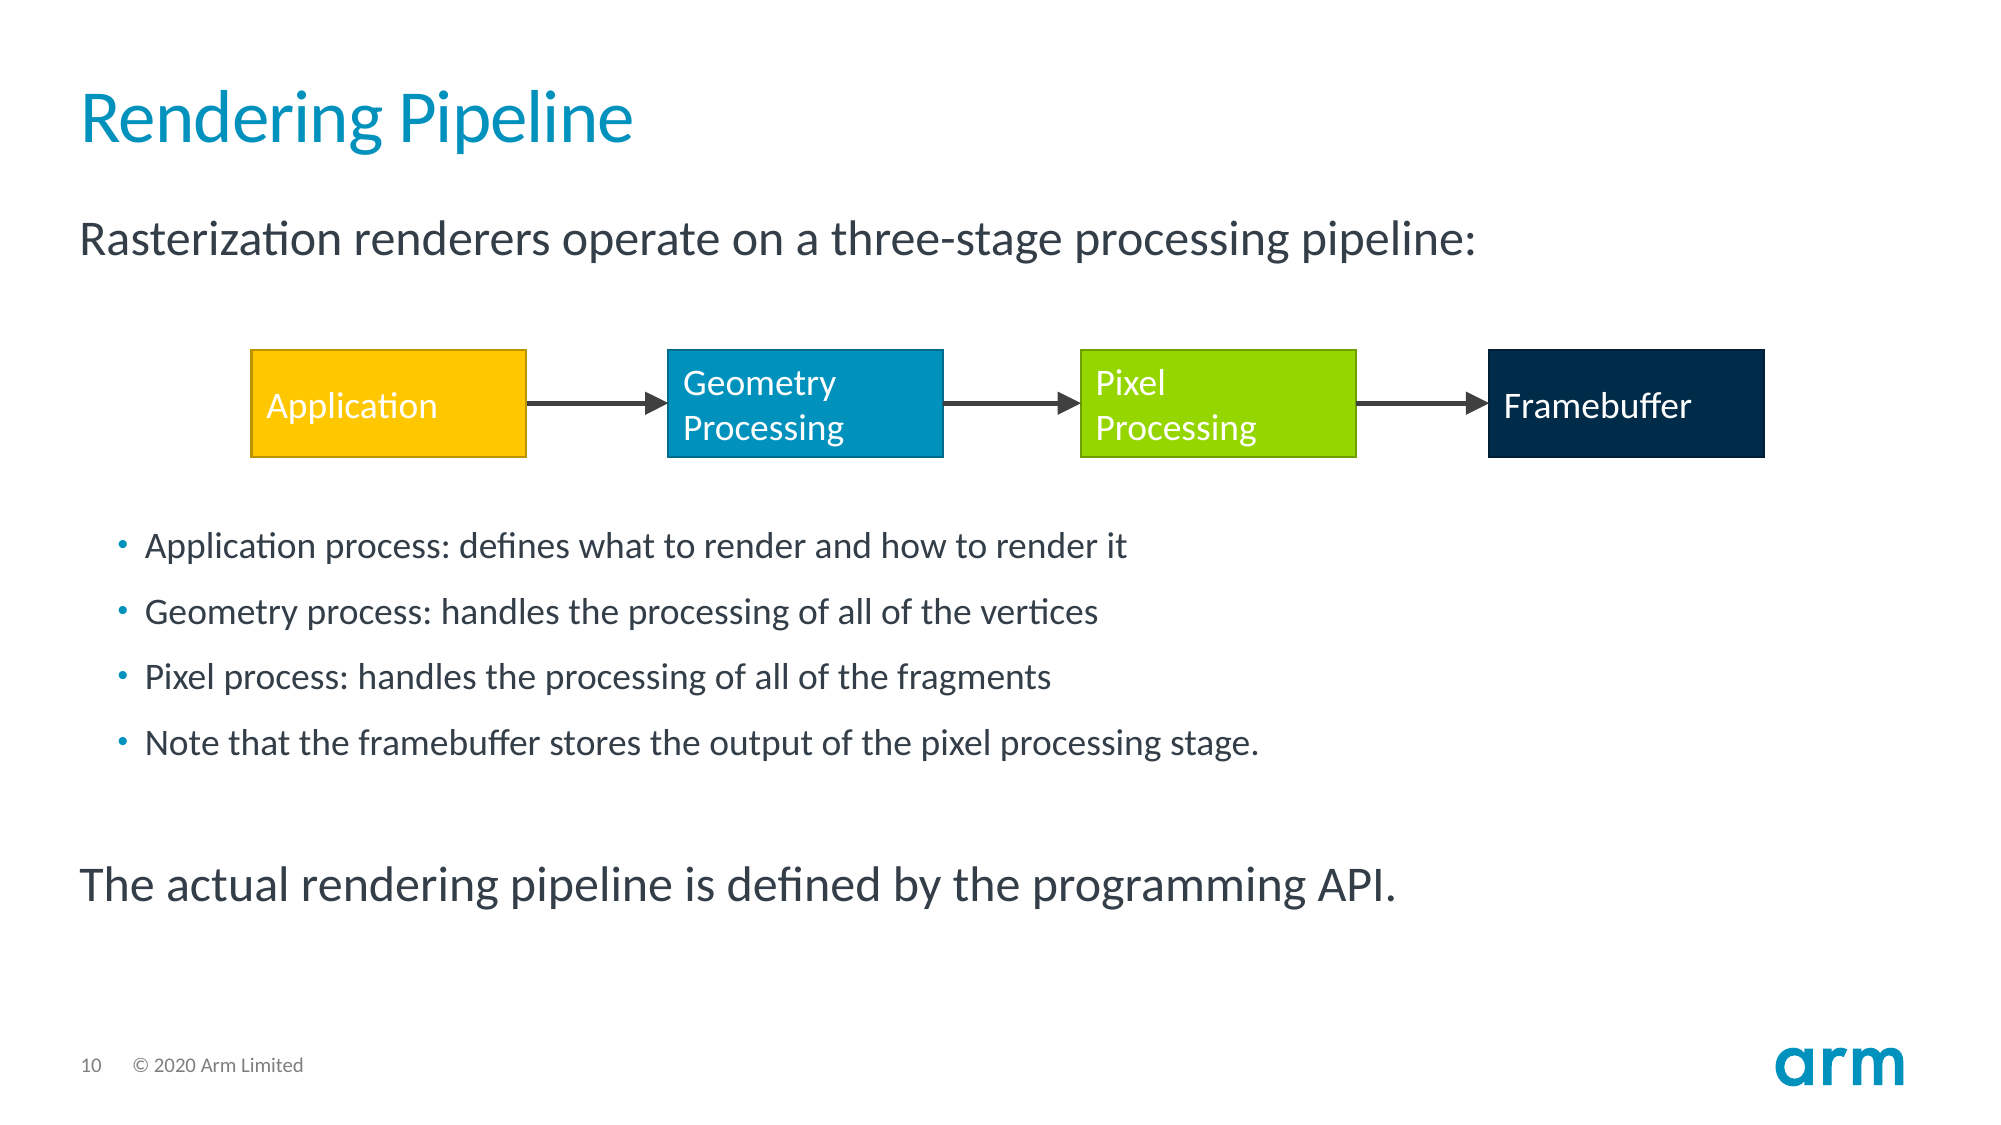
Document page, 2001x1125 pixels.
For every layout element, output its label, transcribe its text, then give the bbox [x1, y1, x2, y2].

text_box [251, 349, 1765, 457]
title Rendering Pipeline [80, 48, 1915, 158]
list Rasterization renderers operate on a three-stage processing pipeline: Application process: defines what to render and how to render it Geometry process: handles the processing of all of the vertices Pixel process: handles the processing of all of the fragments Note that the framebuffer stores the output of the pixel processing stage. The actual rendering pipeline is defined by the programming API. [79, 212, 1910, 1025]
